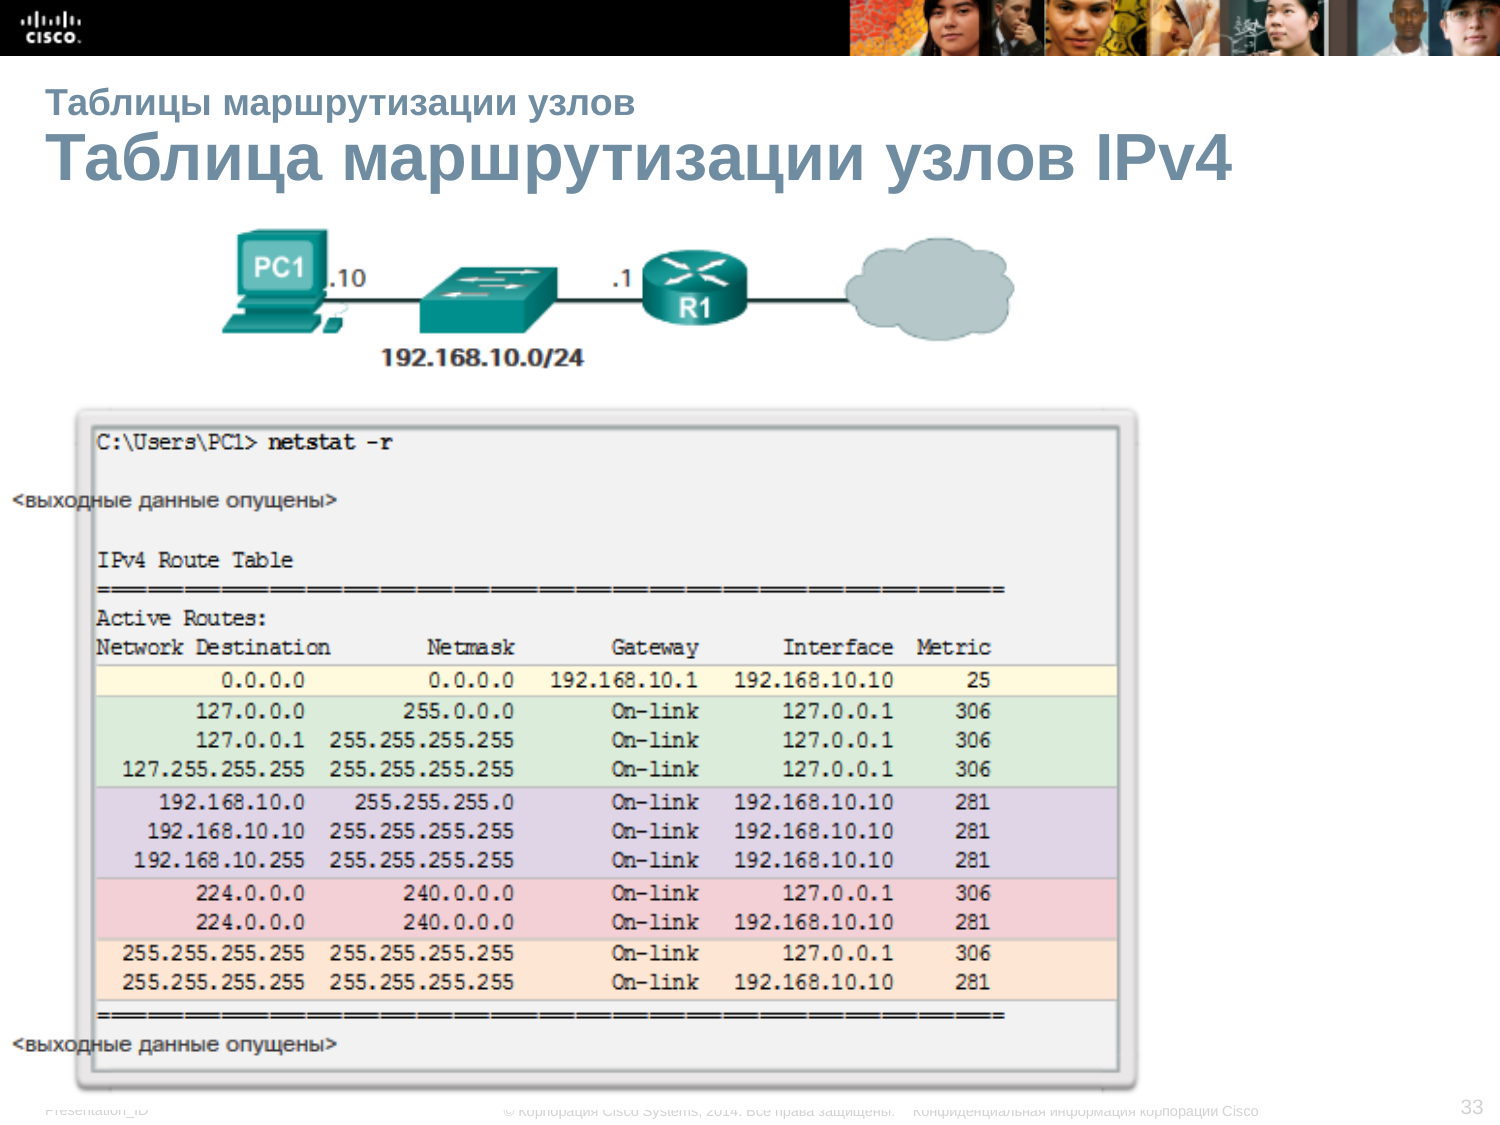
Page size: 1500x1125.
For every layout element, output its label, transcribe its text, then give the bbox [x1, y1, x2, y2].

picture [0, 201, 1162, 1111]
picture [0, 0, 1500, 56]
title Таблицы маршрутизации узлов Таблица маршрутизации узлов IPv4 [31, 64, 1471, 203]
